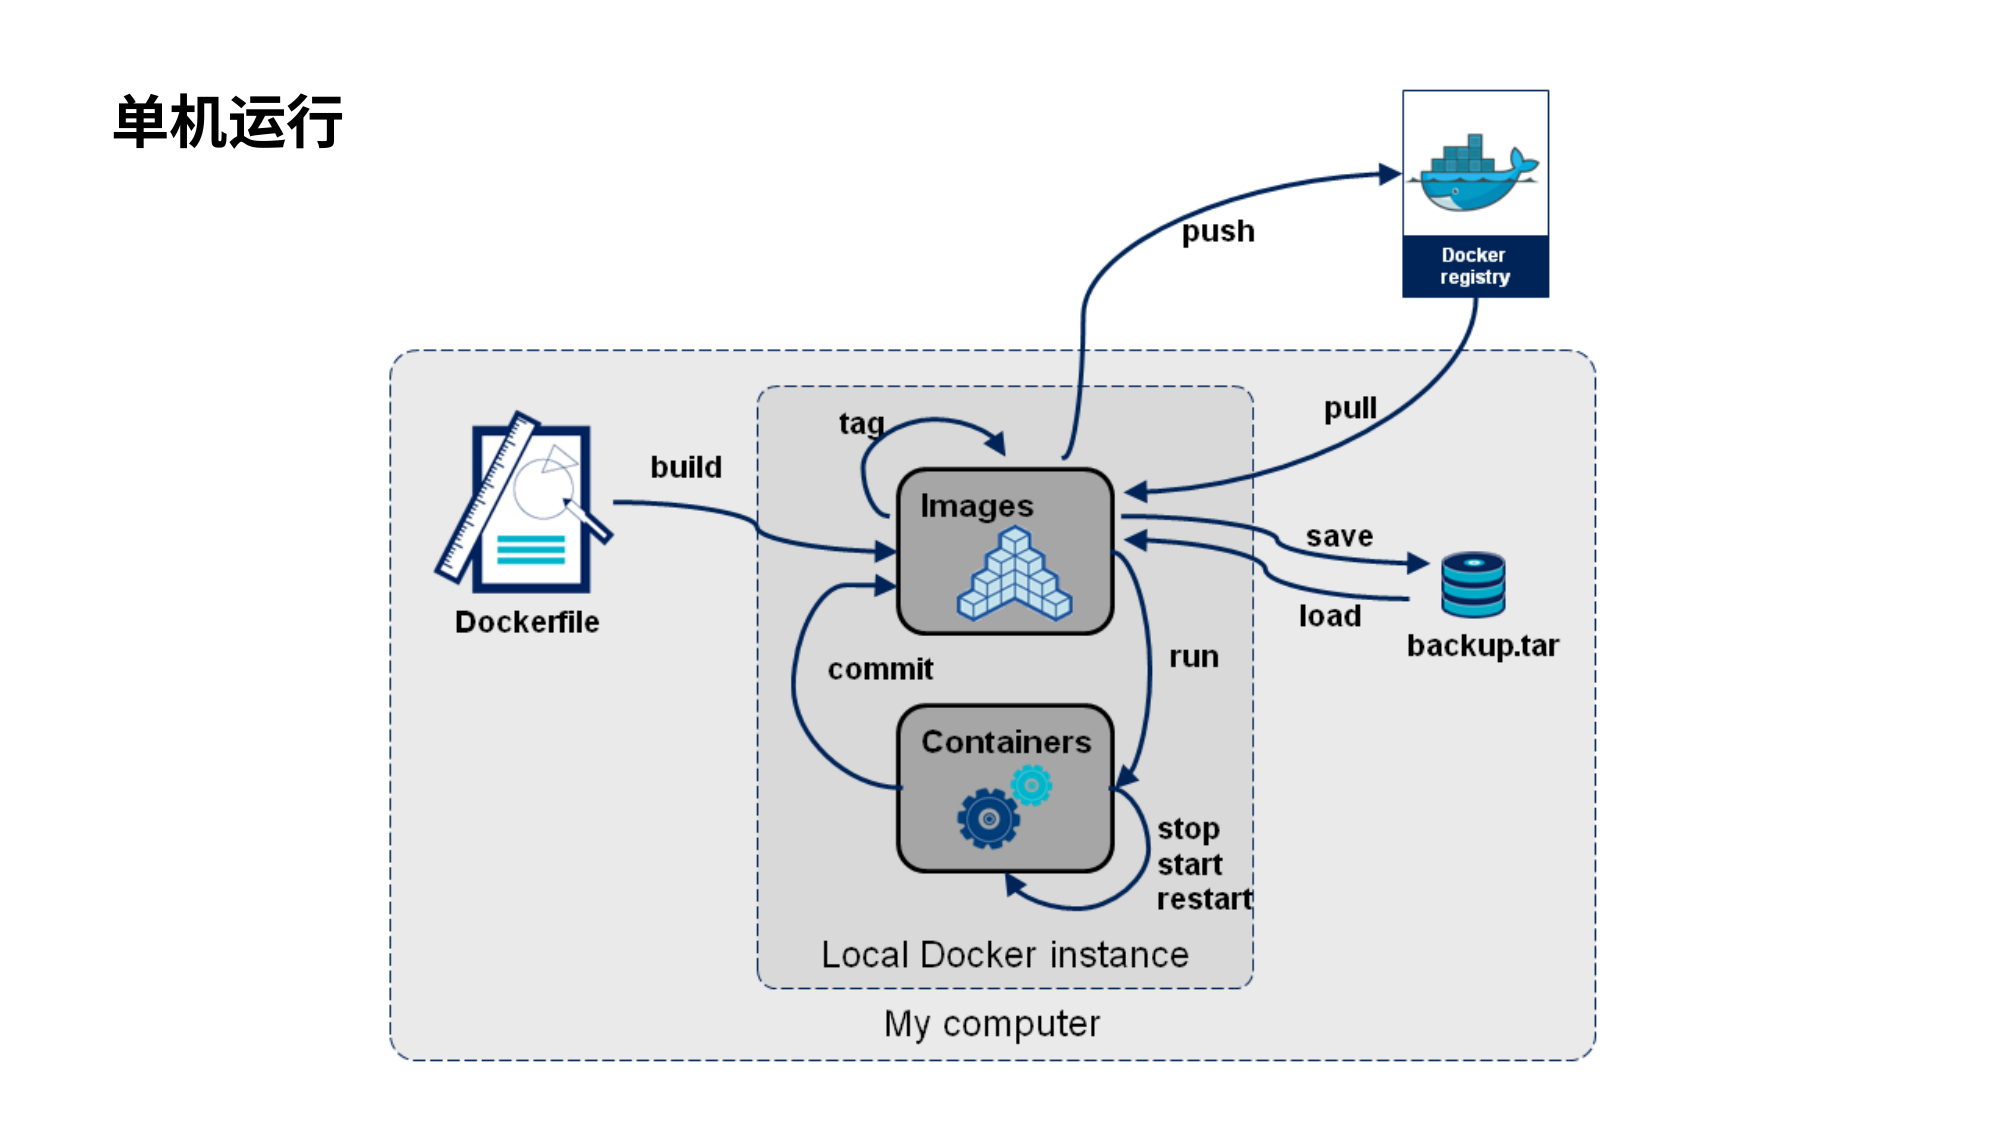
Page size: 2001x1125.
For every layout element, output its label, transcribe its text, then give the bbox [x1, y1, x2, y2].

picture [370, 76, 1609, 1074]
title 单机运行 [96, 76, 370, 174]
